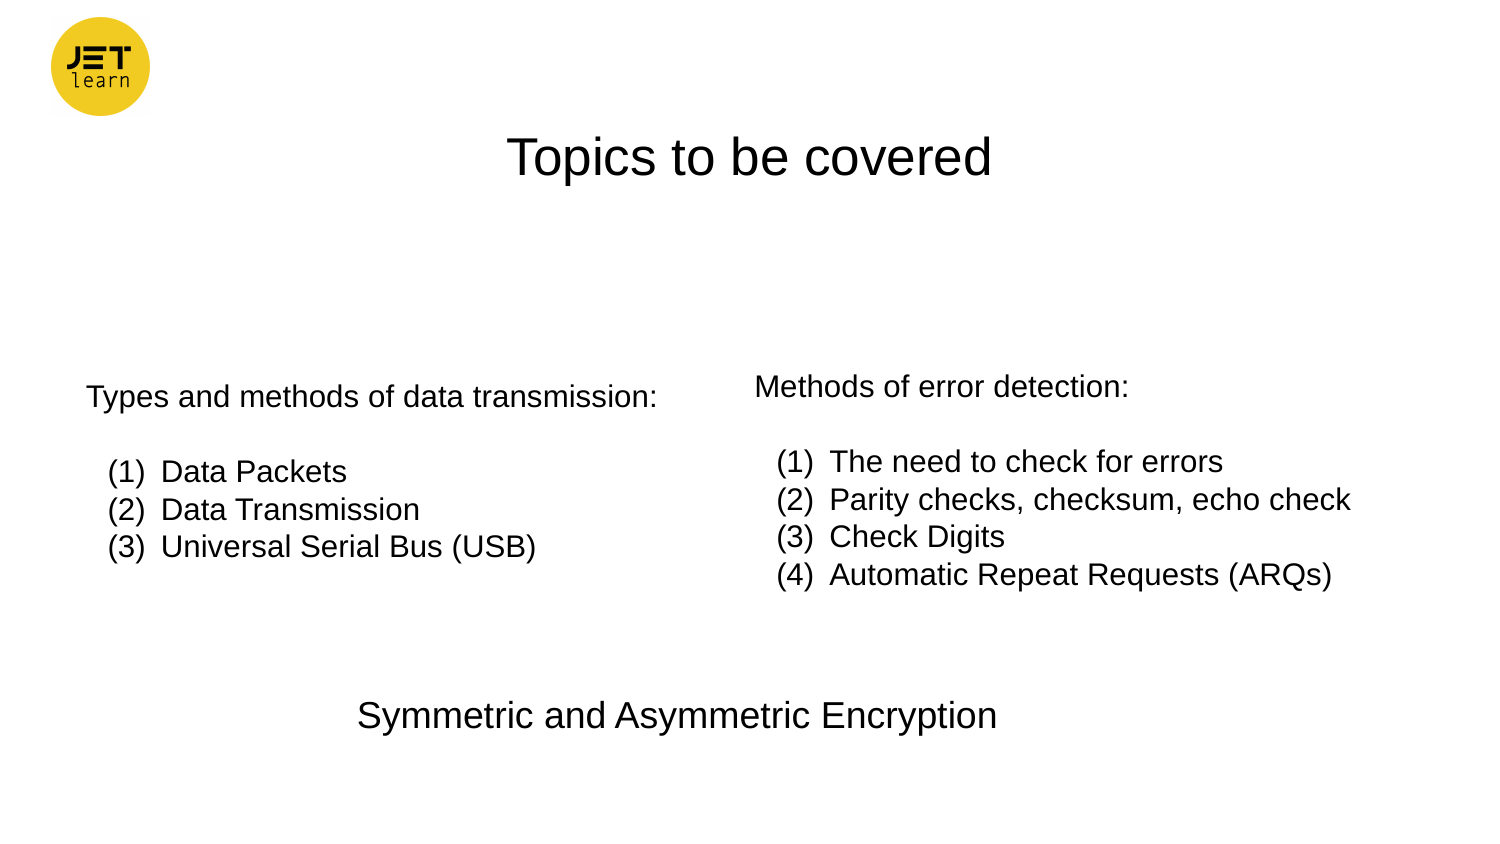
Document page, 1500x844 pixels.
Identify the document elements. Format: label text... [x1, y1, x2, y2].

text_box Types and methods of data transmission: Data Packets Data Transmission Universal Serial Bus (USB) [70, 361, 739, 579]
text_box Topics to be covered [51, 107, 1449, 202]
text_box Symmetric and Asymmetric Encryption [253, 675, 1102, 751]
picture [50, 17, 151, 117]
text_box Methods of error detection: The need to check for errors Parity checks, checksum, echo check Check Digits Automatic Repeat Requests (ARQs) [739, 351, 1449, 607]
